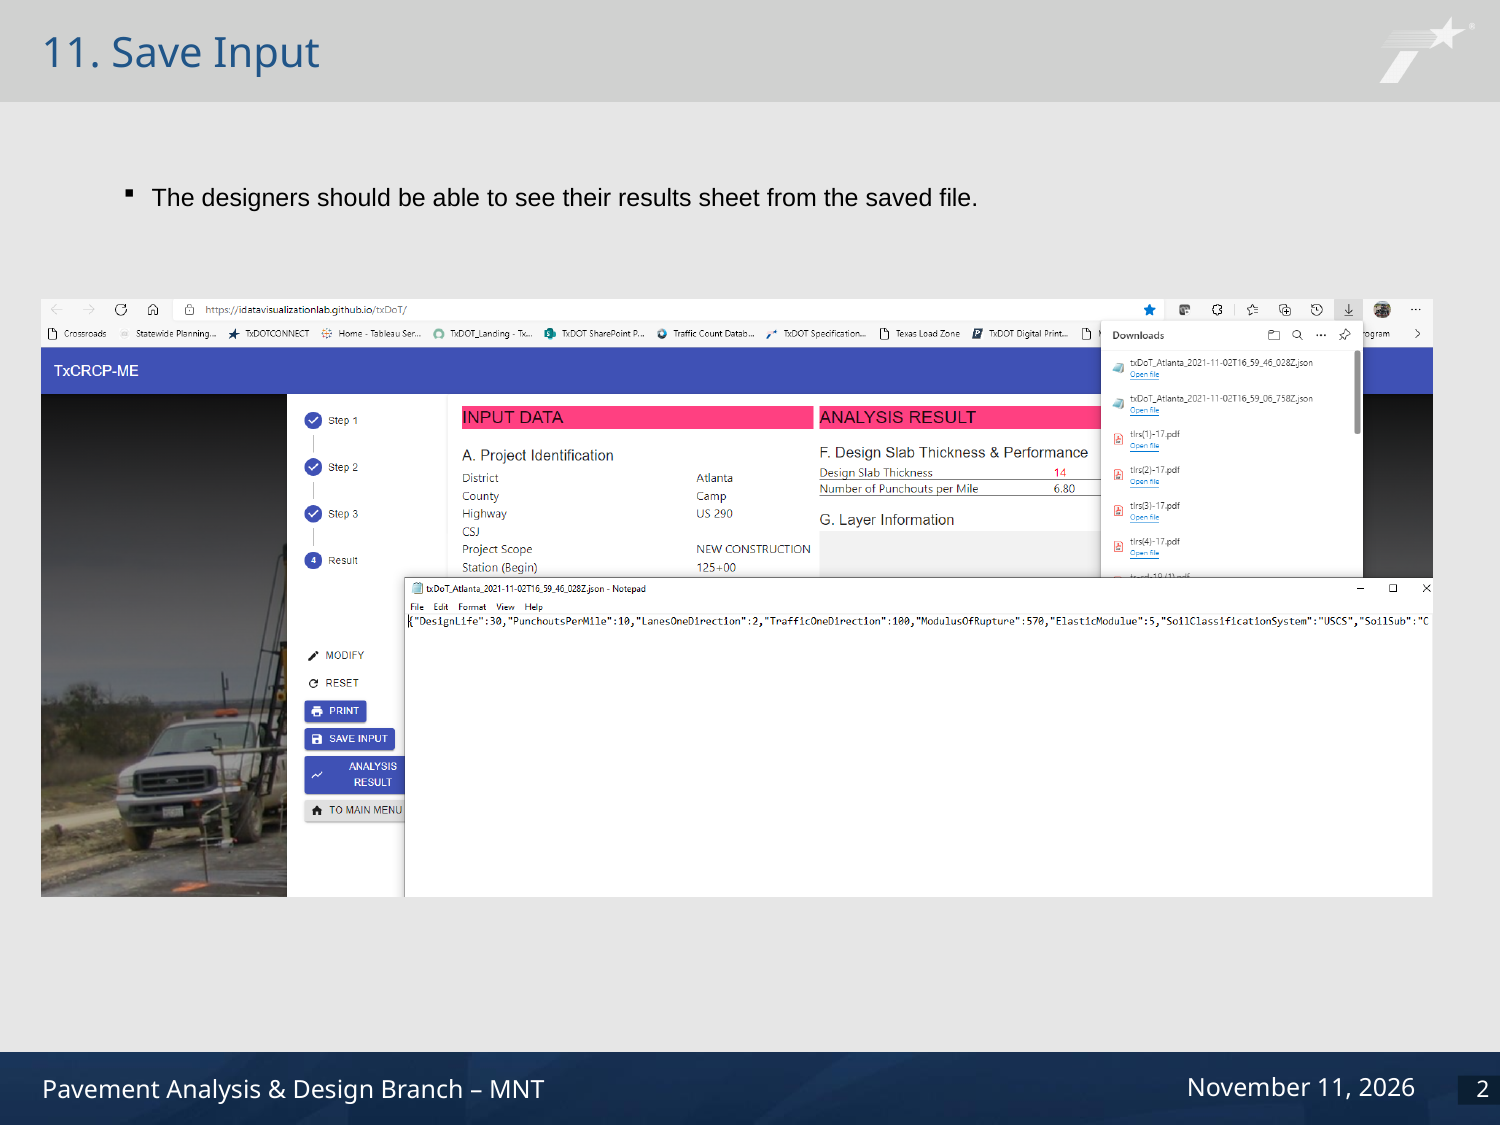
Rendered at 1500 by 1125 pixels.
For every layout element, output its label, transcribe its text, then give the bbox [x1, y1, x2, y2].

title 11. Save Input [41, 18, 1412, 84]
picture [0, 1052, 1500, 1125]
text_box The designers should be able to see their results sheet from the saved file. [108, 174, 996, 219]
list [41, 299, 1433, 898]
